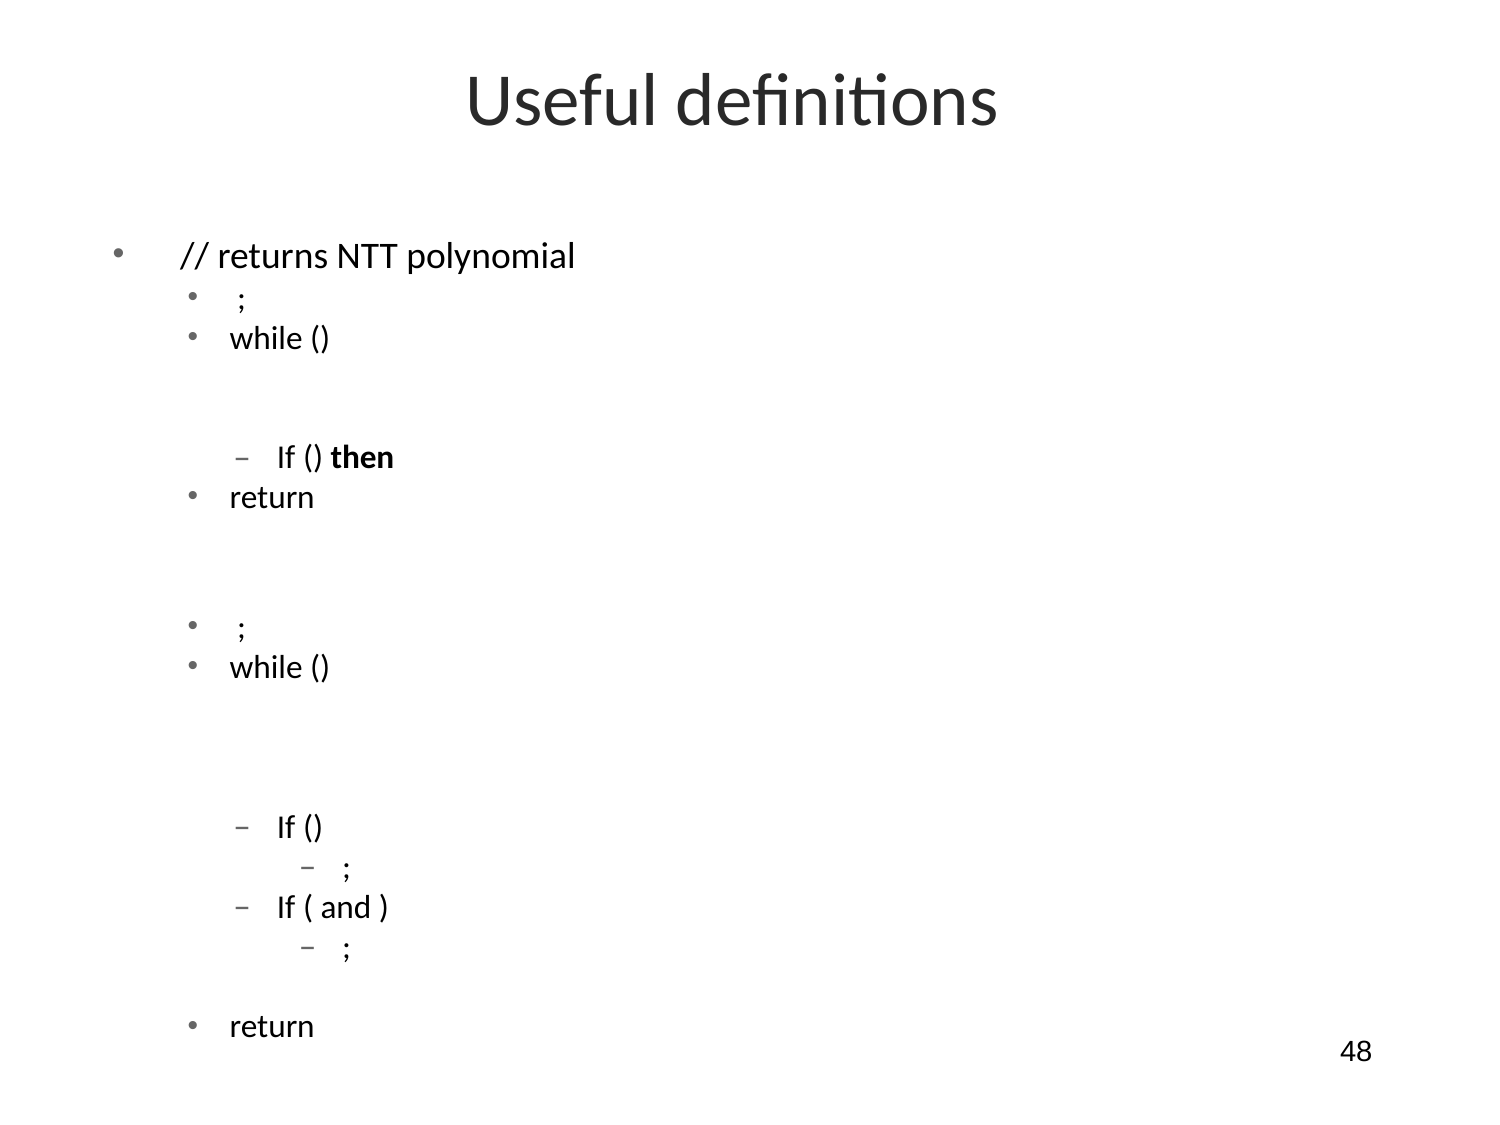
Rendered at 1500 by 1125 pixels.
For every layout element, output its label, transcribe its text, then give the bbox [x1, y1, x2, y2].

slide_number 48 [1074, 1024, 1388, 1101]
text_box Useful definitions [77, 6, 1388, 196]
